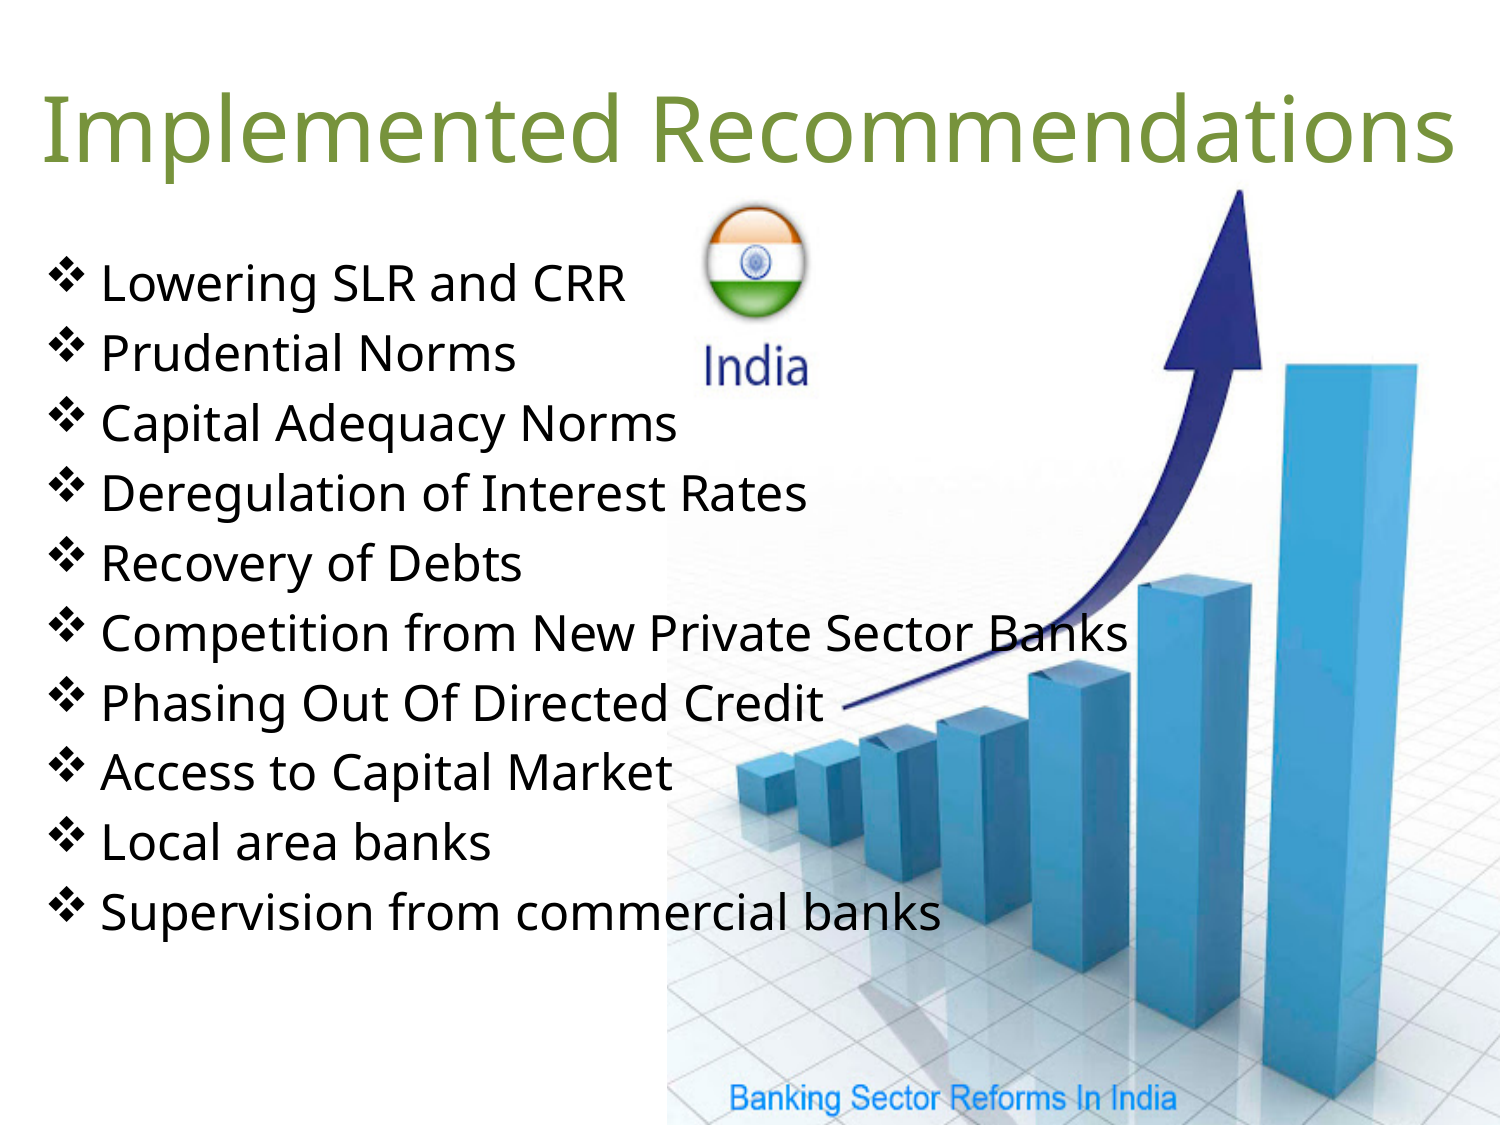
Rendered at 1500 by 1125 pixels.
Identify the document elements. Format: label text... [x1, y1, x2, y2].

picture [666, 164, 1500, 1125]
title Implemented Recommendations [17, 19, 1483, 233]
list Lowering SLR and CRR Prudential Norms Capital Adequacy Norms Deregulation of Interest Rates Recovery of Debts Competition from New Private Sector Banks Phasing Out Of Directed Credit Access to Capital Market Local area banks Supervision from commercial banks [29, 243, 661, 1083]
